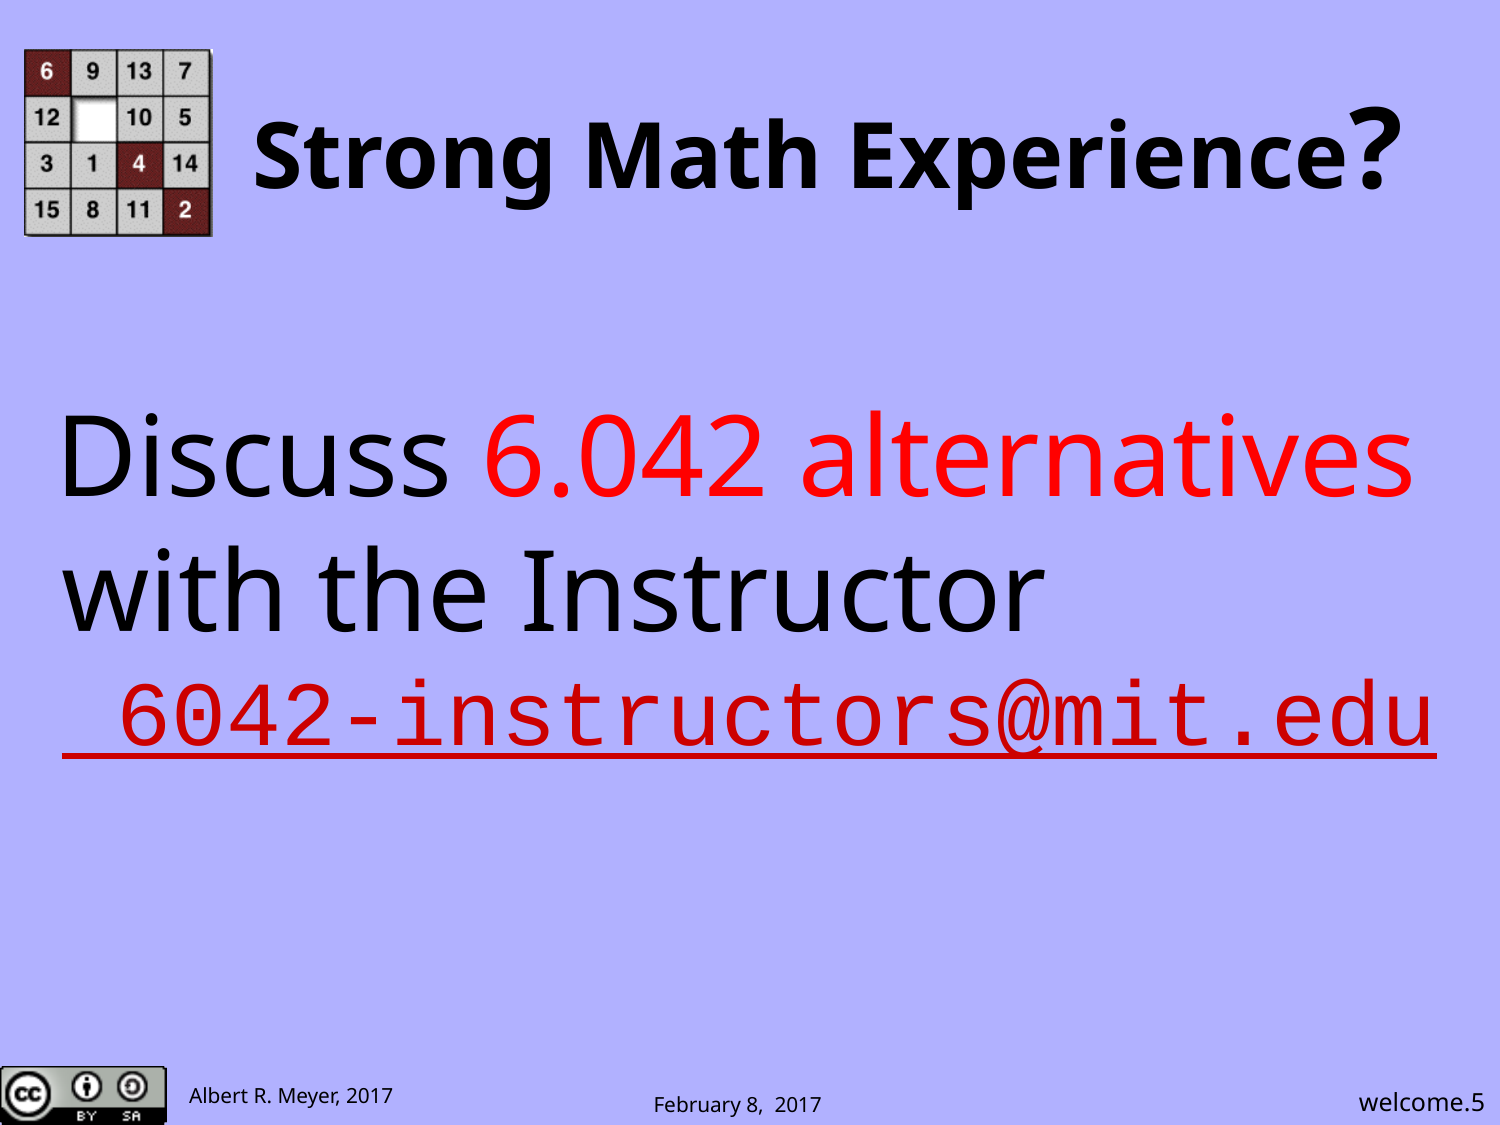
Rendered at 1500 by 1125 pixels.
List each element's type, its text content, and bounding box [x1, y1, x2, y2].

picture [24, 49, 213, 237]
picture [0, 1066, 167, 1125]
slide_number welcome.‹#› [1272, 1074, 1500, 1125]
title Strong Math Experience? [237, 50, 1475, 238]
text_box Discuss 6.042 alternatives with the Instructor 6042-instructors@mit.edu [17, 376, 1482, 776]
